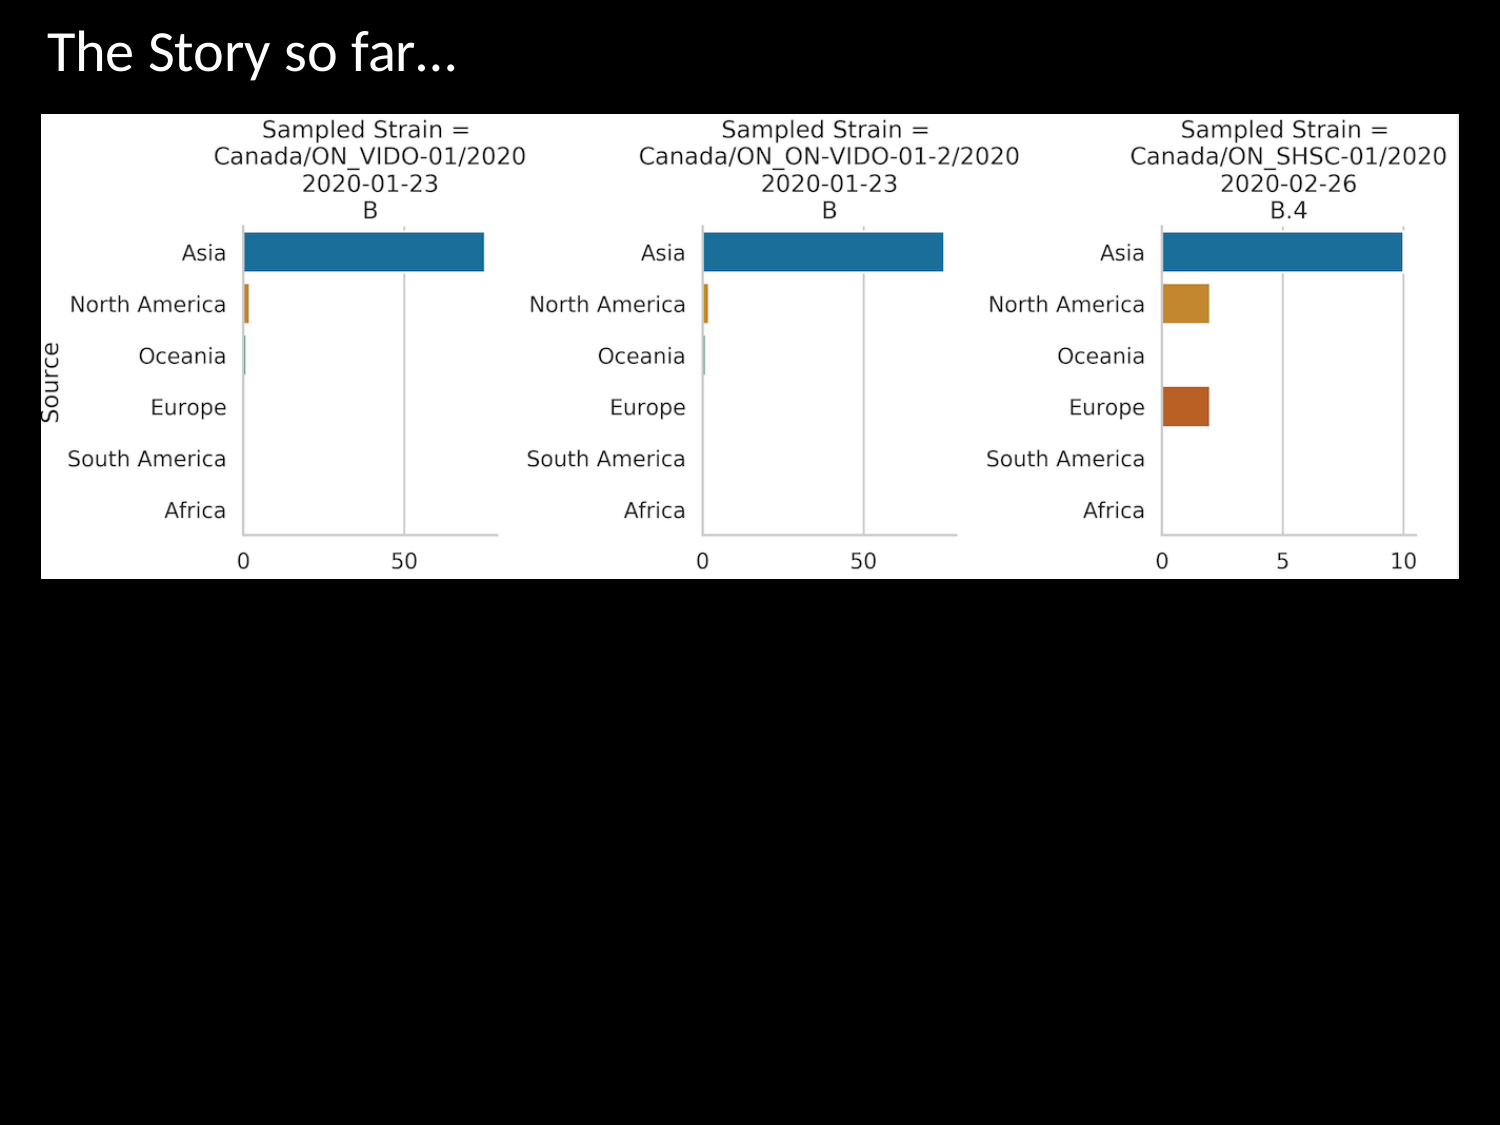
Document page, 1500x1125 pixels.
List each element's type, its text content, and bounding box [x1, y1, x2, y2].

text_box The Story so far… [32, 5, 1459, 92]
picture [41, 114, 1459, 579]
